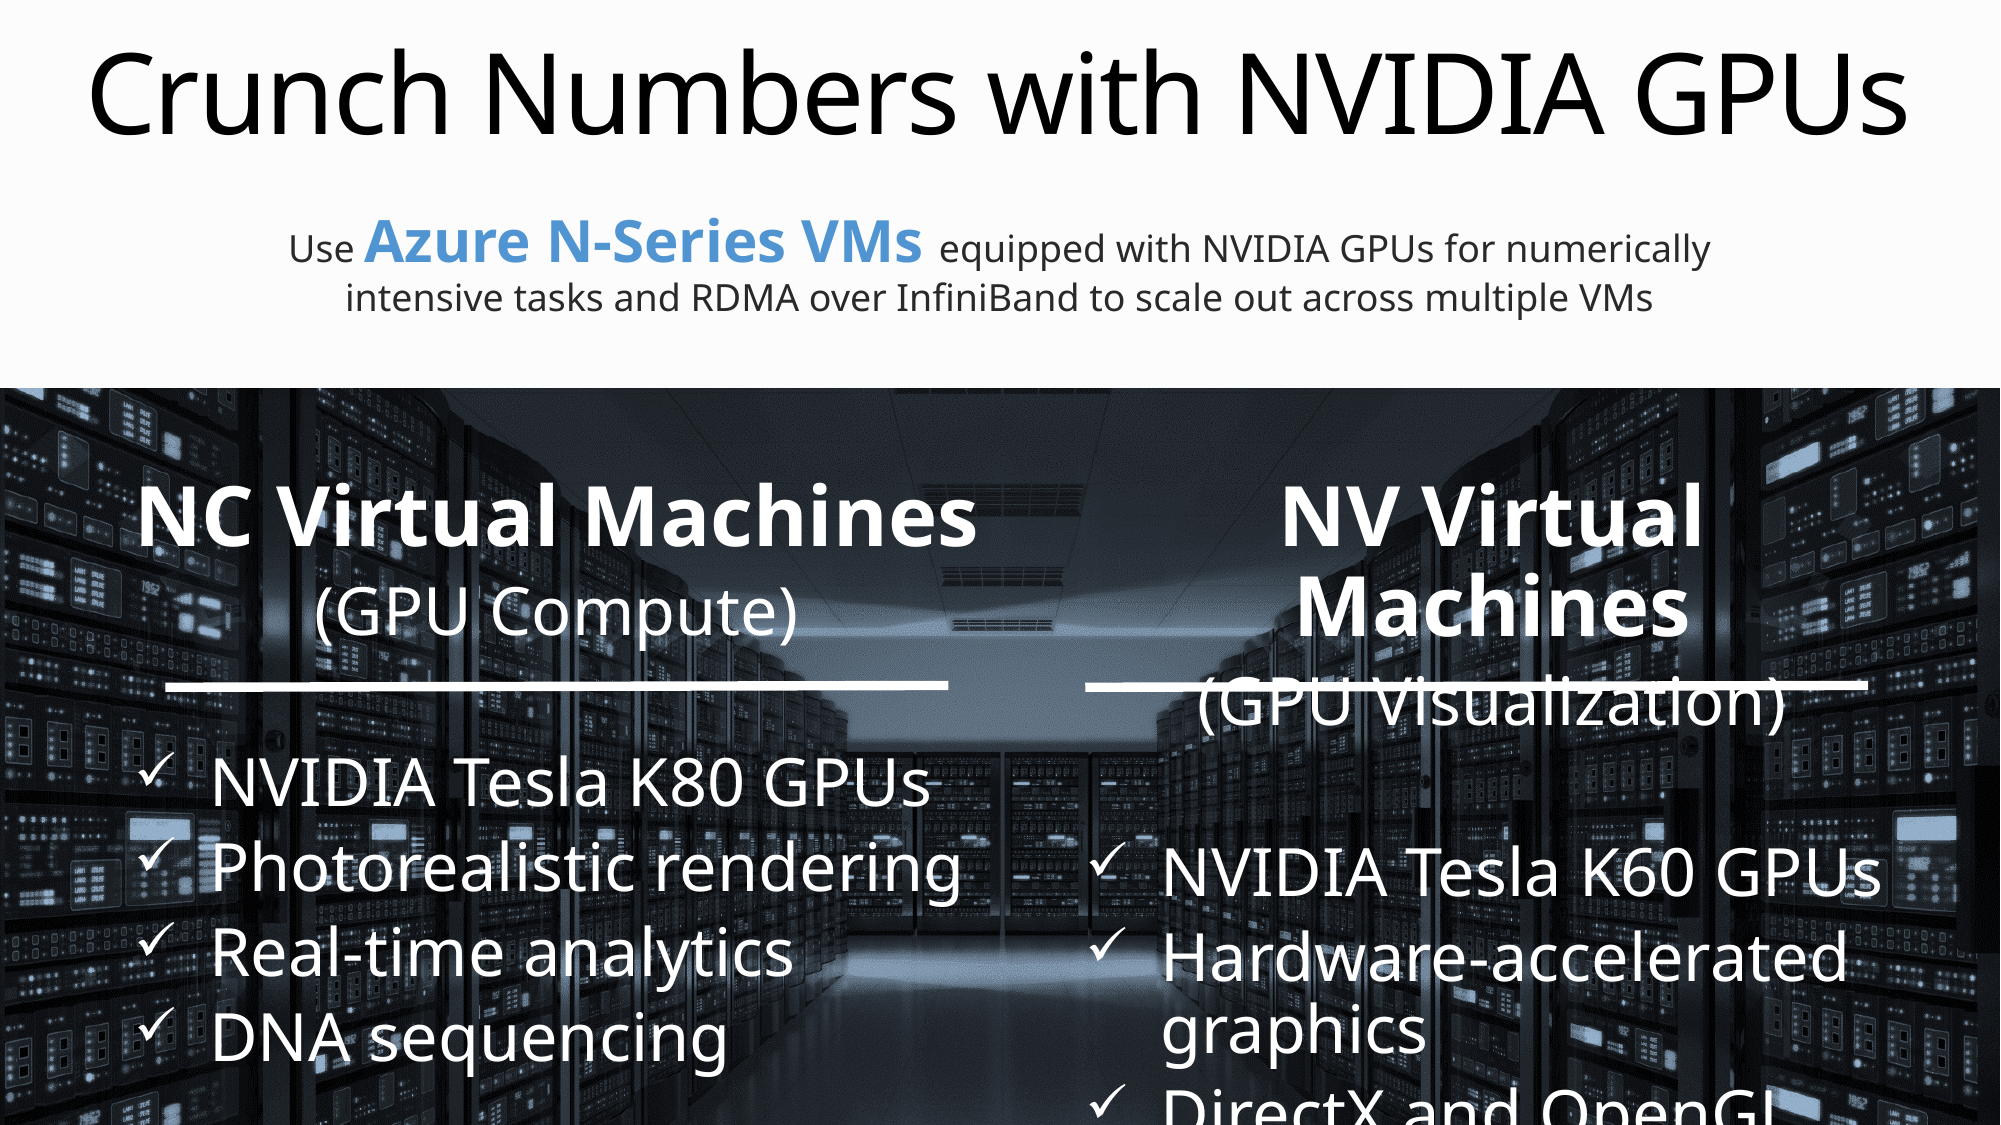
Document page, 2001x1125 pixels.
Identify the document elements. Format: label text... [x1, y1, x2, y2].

title Crunch Numbers with NVIDIA GPUs [85, 37, 1915, 161]
text_box Use Azure N-Series VMs equipped with NVIDIA GPUs for numerically intensive tasks and RDMA over InfiniBand to scale out across multiple VMs [266, 196, 1733, 327]
picture [0, 388, 2000, 1125]
